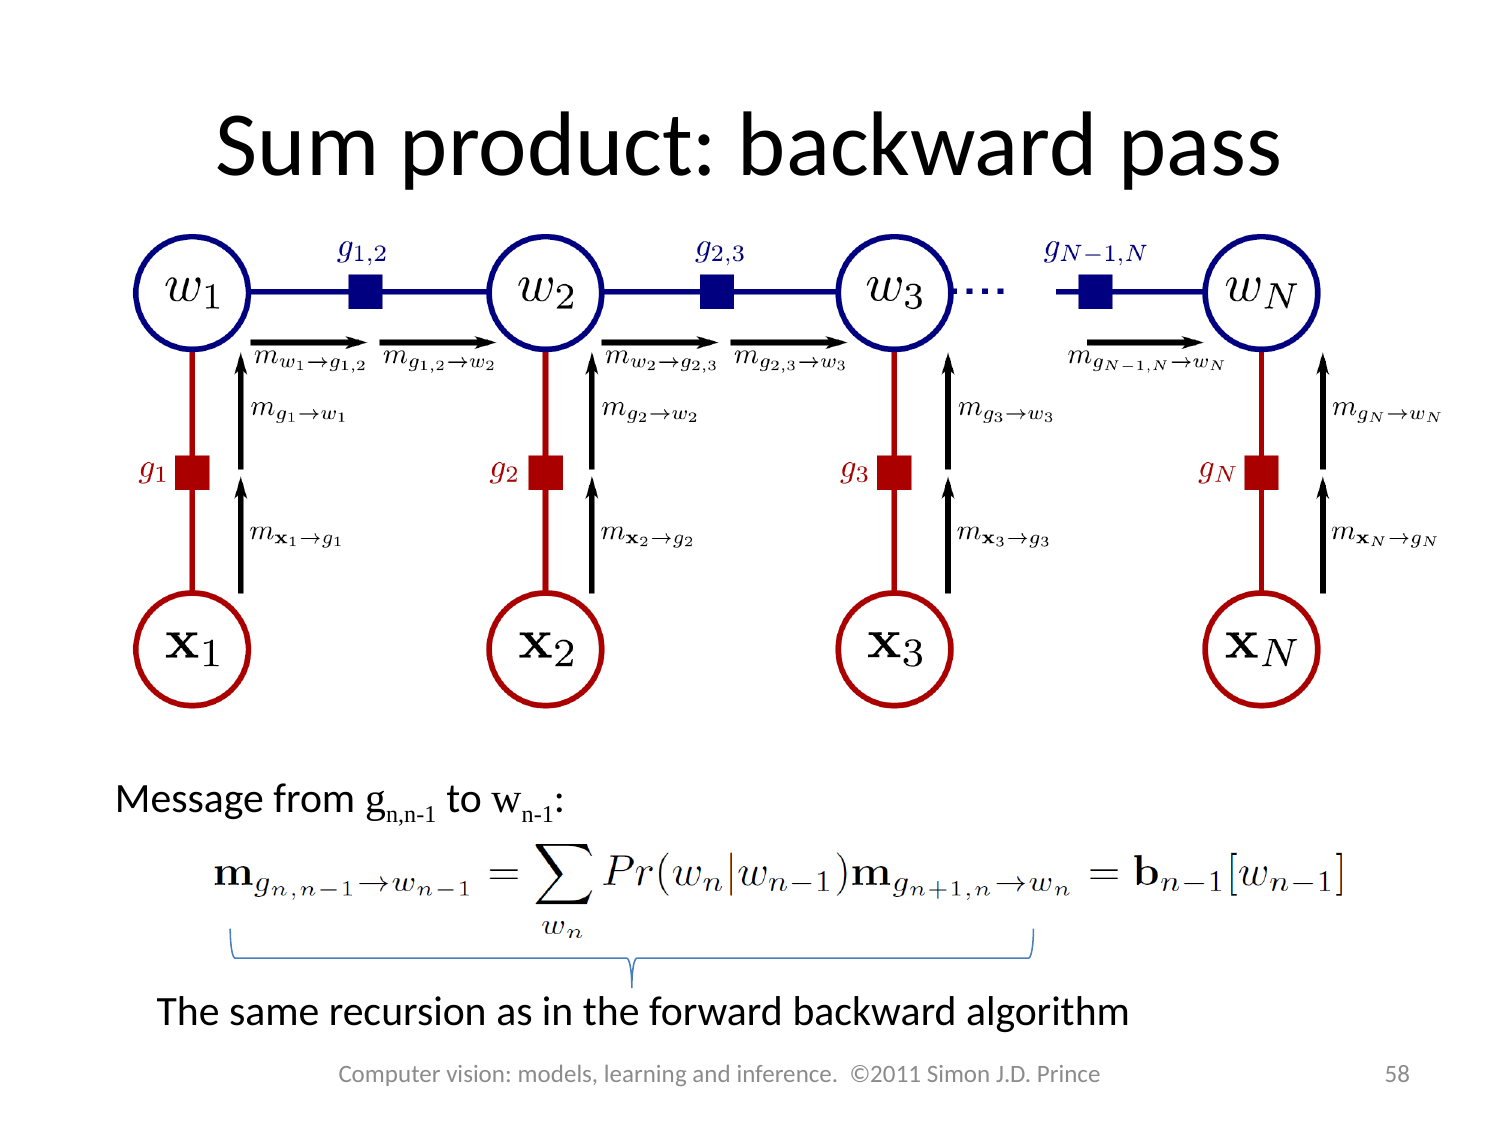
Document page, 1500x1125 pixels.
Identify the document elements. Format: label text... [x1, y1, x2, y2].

text_box Message from gn,n-1 to wn-1: [100, 763, 786, 835]
title Sum product: backward pass [75, 45, 1425, 233]
picture [111, 218, 1449, 717]
slide_number 58 [1140, 1042, 1425, 1103]
text_box [231, 953, 1033, 975]
picture [206, 833, 1346, 945]
footer Computer vision: models, learning and inference. ©2011 Simon J.D. Prince [301, 1042, 1140, 1103]
text_box The same recursion as in the forward backward algorithm [100, 975, 1187, 1041]
